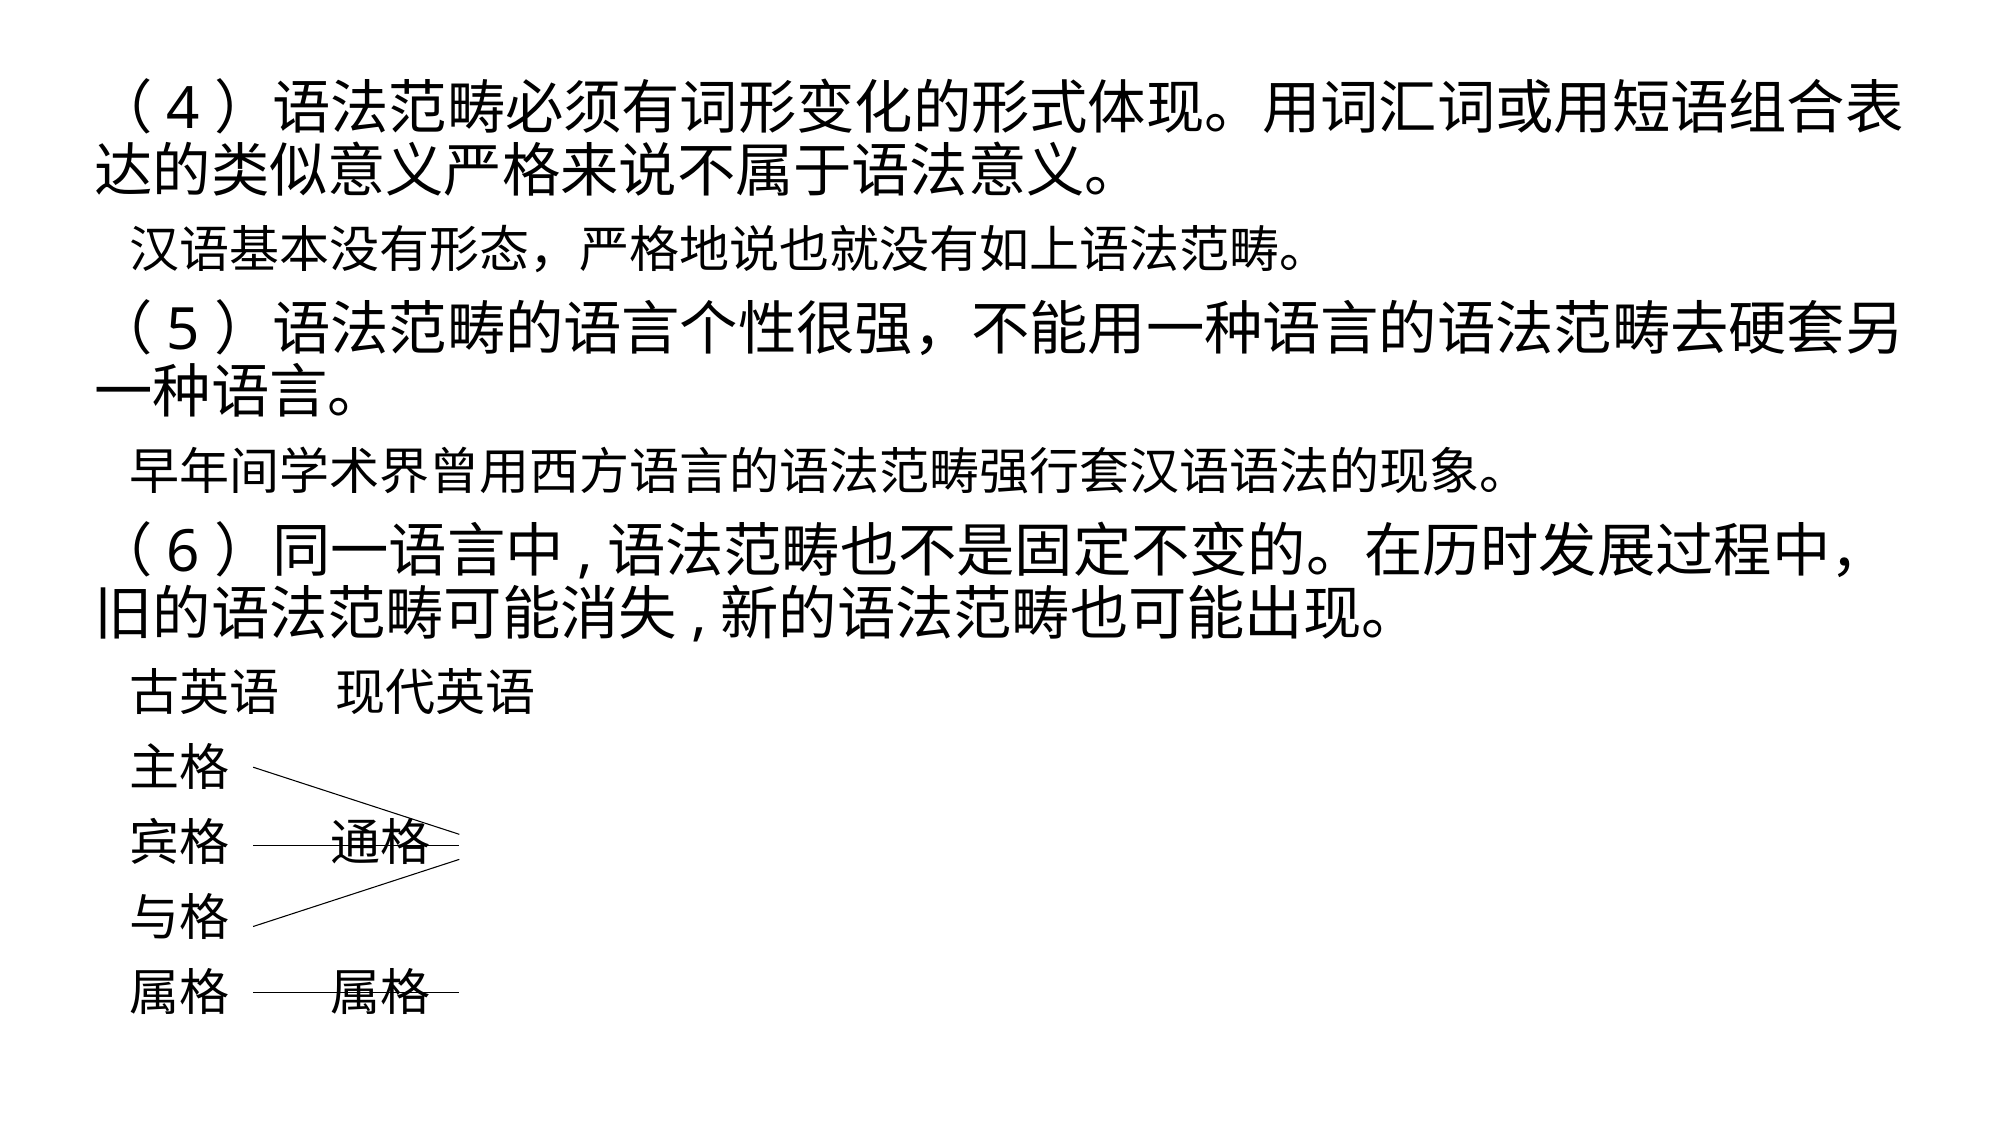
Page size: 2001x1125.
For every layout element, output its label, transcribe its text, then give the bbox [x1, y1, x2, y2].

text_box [253, 767, 460, 835]
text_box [253, 859, 460, 927]
list （4）语法范畴必须有词形变化的形式体现。用词汇词或用短语组合表达的类似意义严格来说不属于语法意义。 汉语基本没有形态，严格地说也就没有如上语法范畴。 （5）语法范畴的语言个性很强，不能用一种语言的语法范畴去硬套另一种语言。 早年间学术界曾用西方语言的语法范畴强行套汉语语法的现象。 （6）同一语言中,语法范畴也不是固定不变的。在历时发展过程中，旧的语法范畴可能消失,新的语法范畴也可能出现。 古英语 现代英语 主格 宾格 通格 与格 属格 属格 [79, 70, 1933, 1058]
